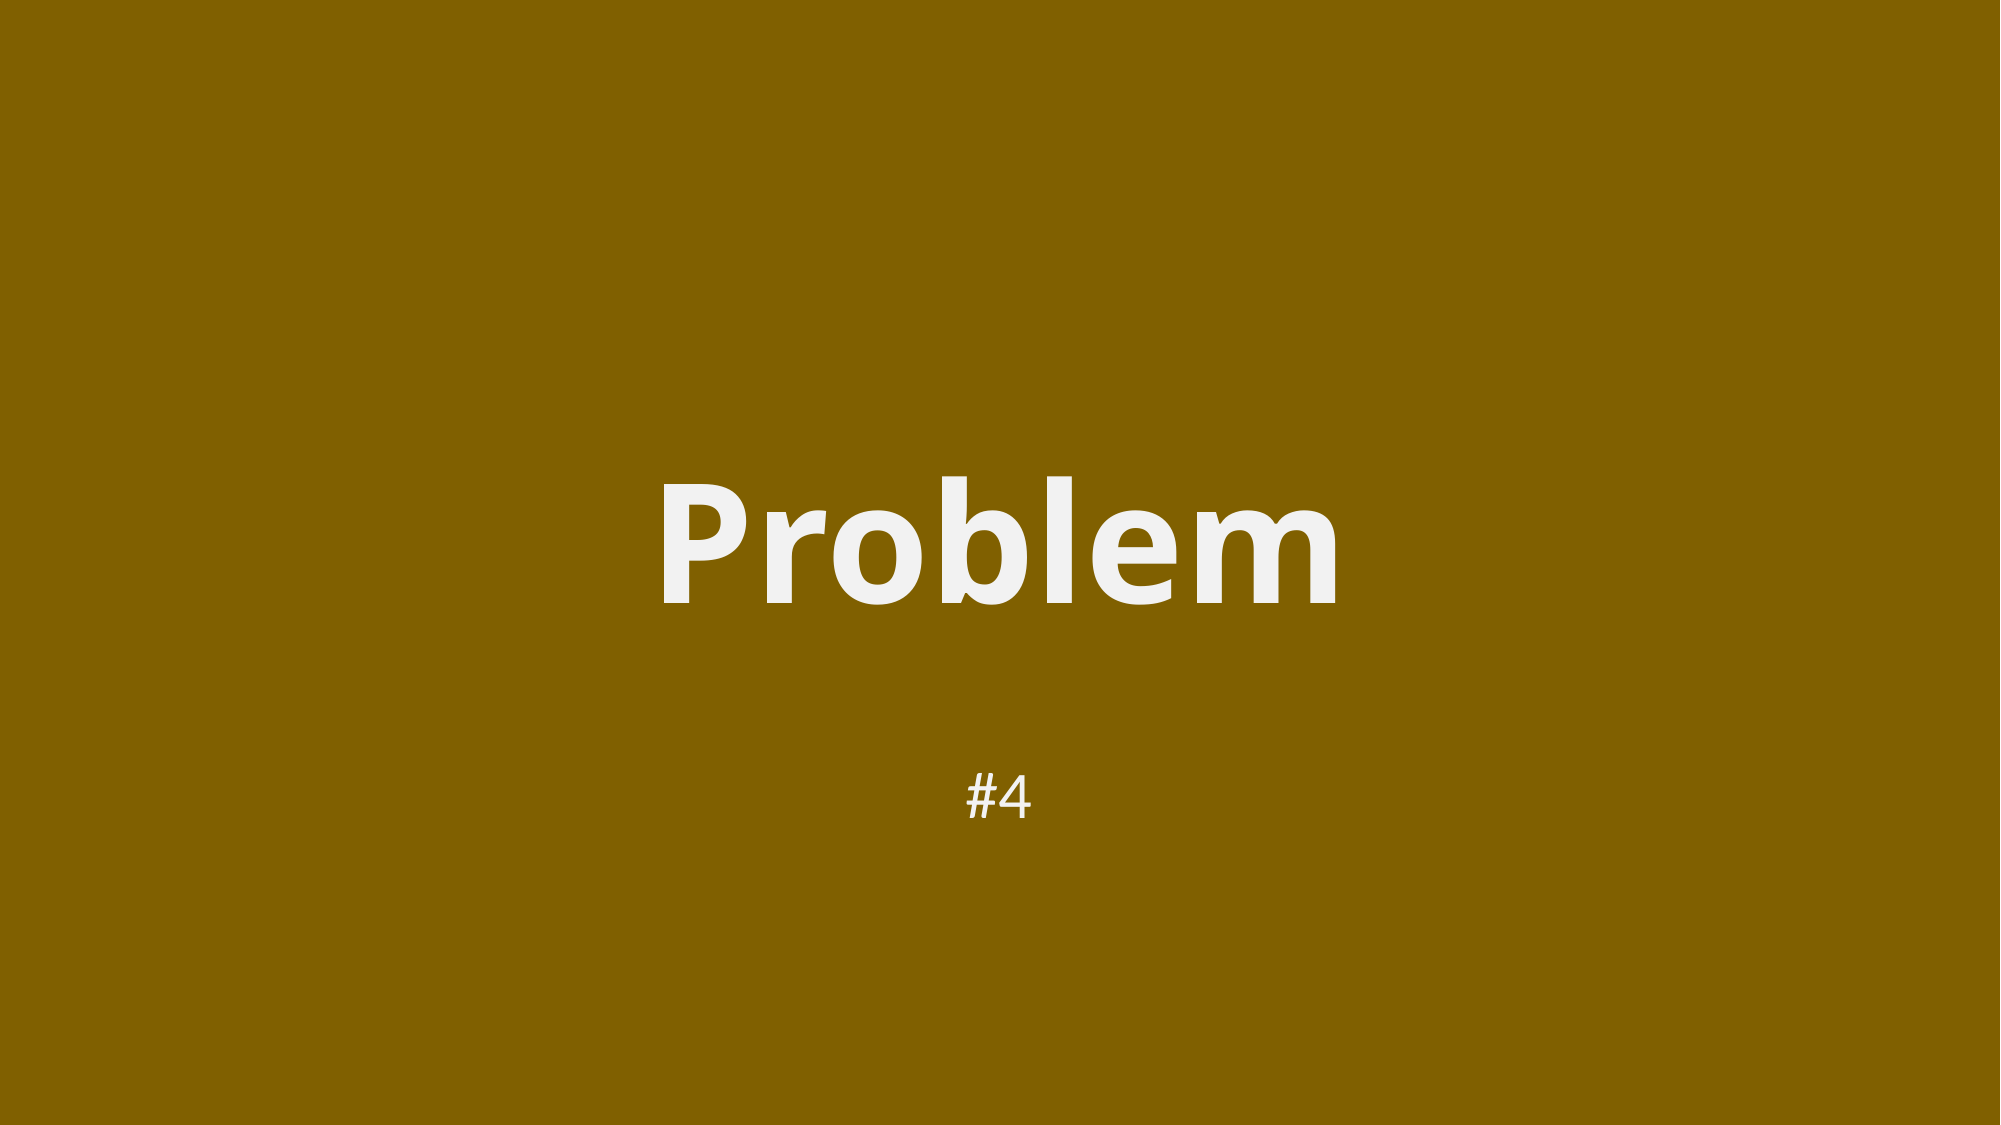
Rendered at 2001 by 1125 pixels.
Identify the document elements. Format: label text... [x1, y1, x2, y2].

title Problem [136, 280, 1862, 648]
list #4 [136, 752, 1862, 999]
